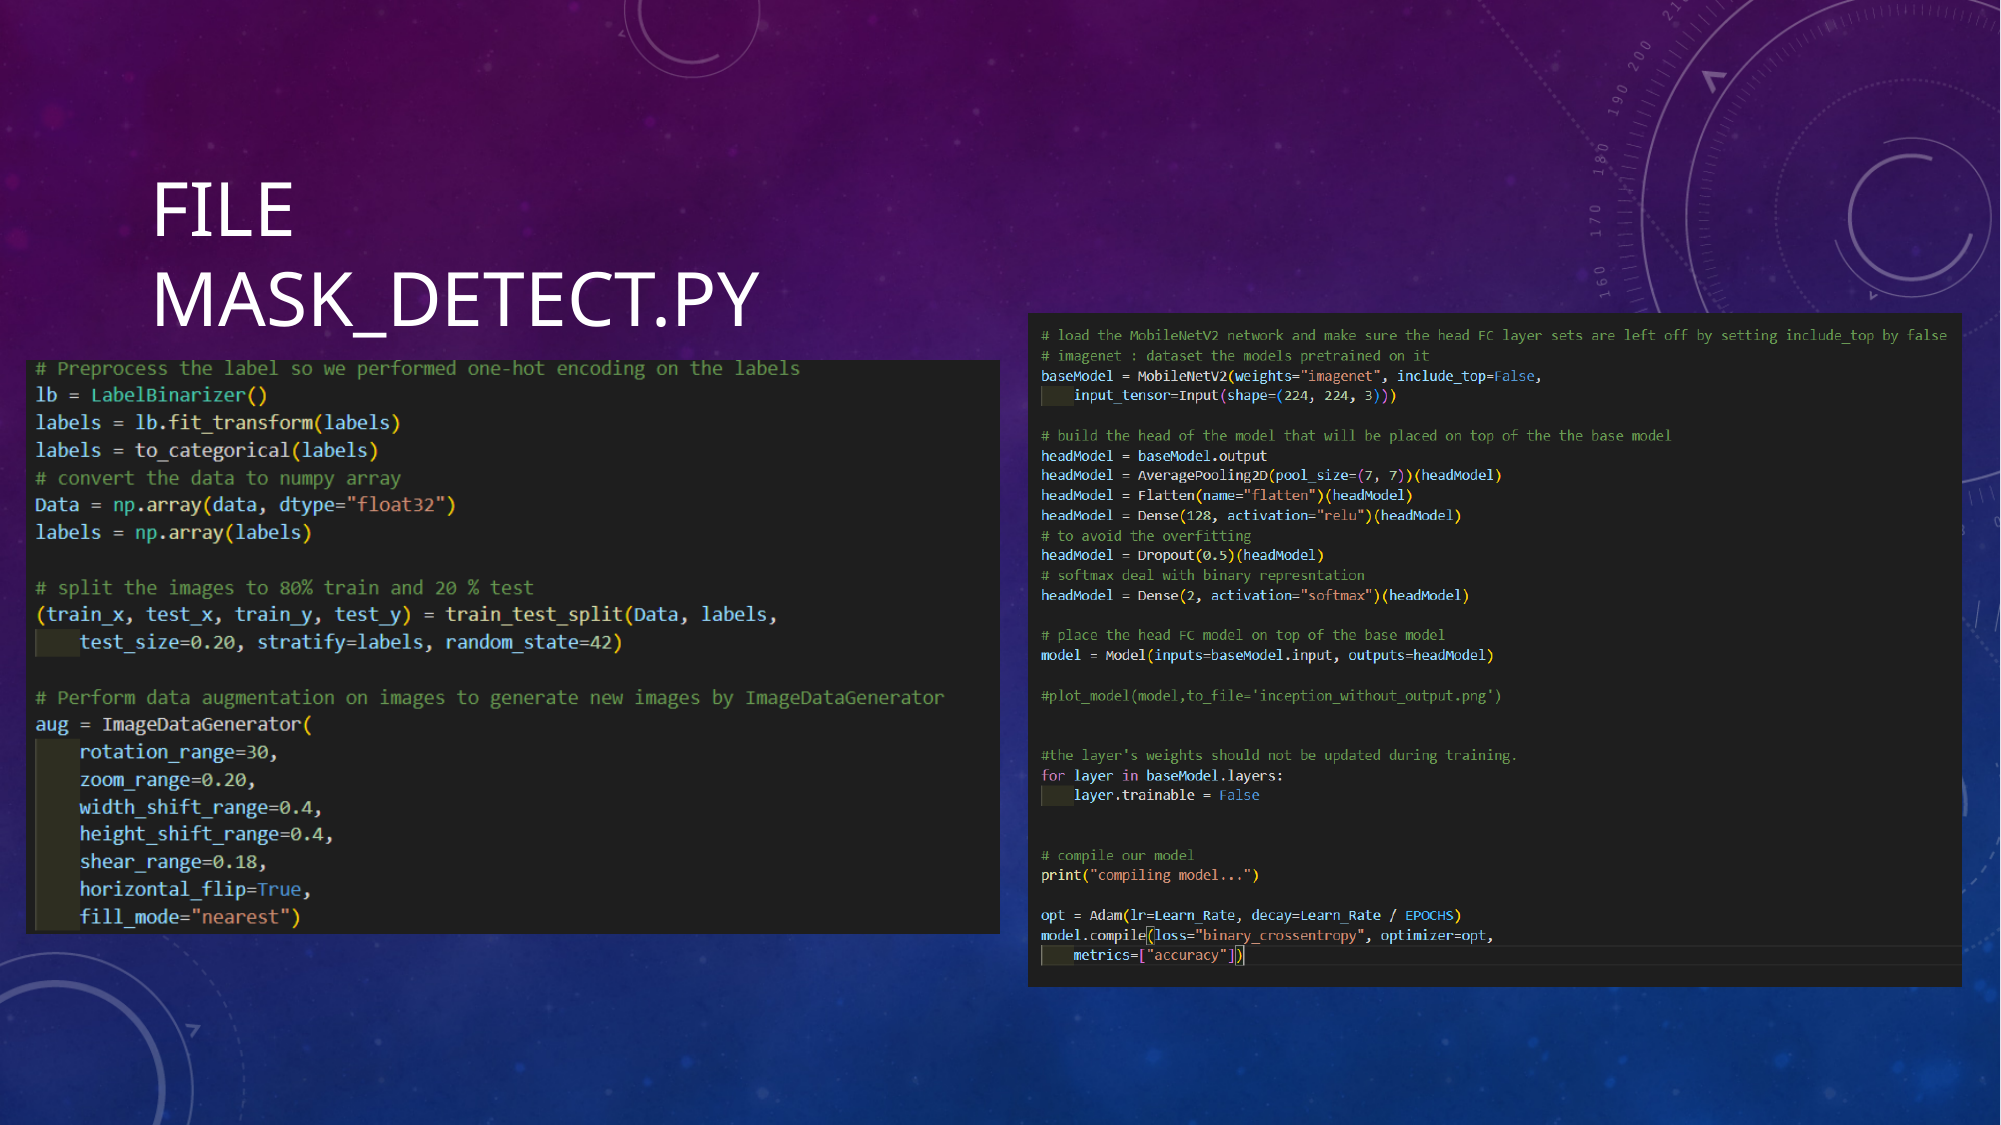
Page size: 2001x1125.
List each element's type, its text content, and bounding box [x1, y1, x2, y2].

title File mask_detect.py [135, 132, 789, 360]
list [26, 360, 1001, 934]
picture [0, 0, 2001, 1125]
